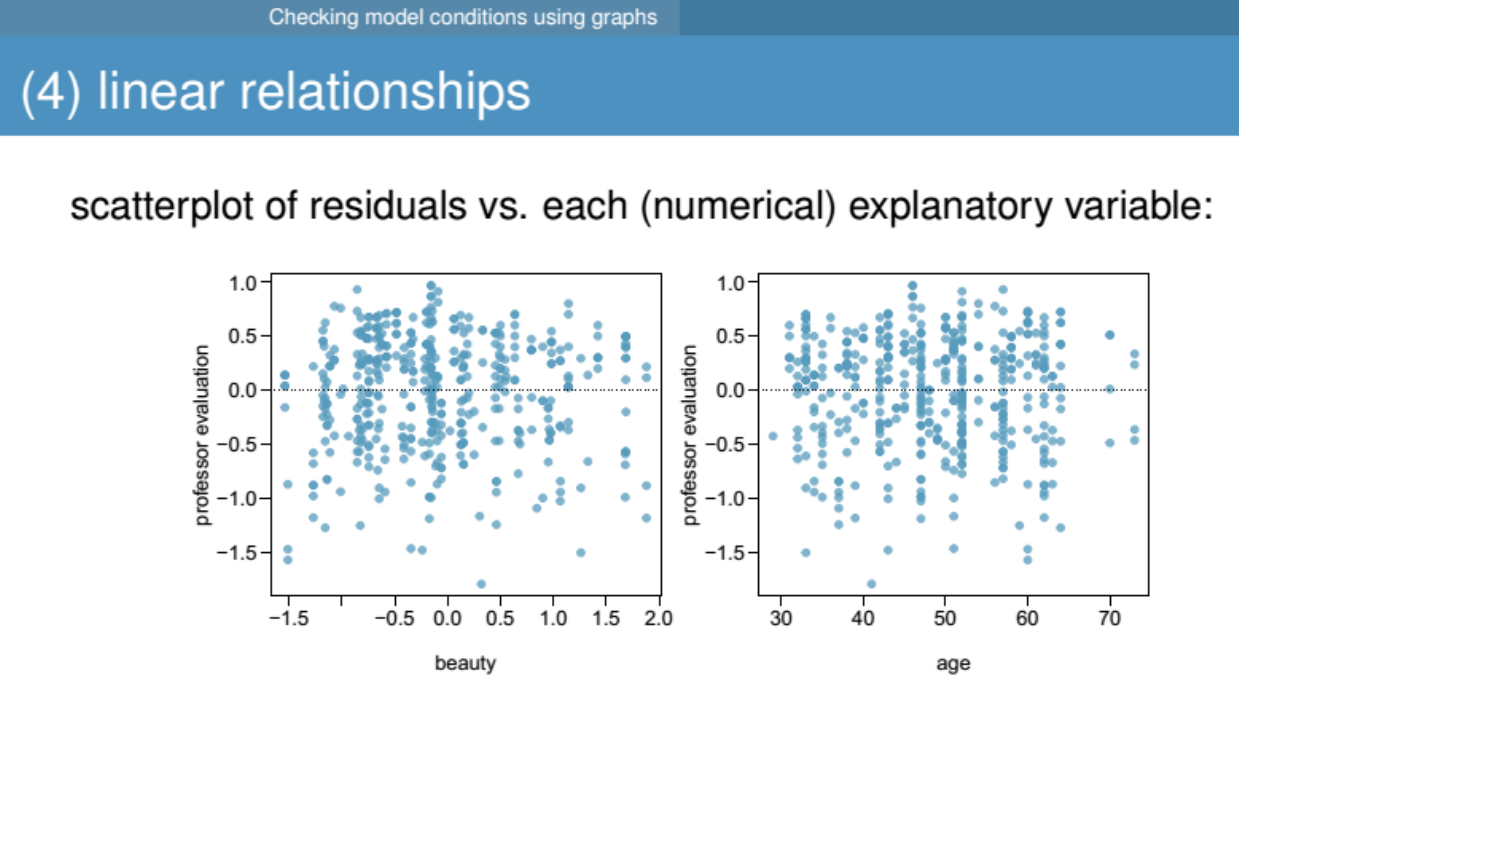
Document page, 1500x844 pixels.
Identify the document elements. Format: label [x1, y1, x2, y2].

picture [0, 0, 1239, 687]
